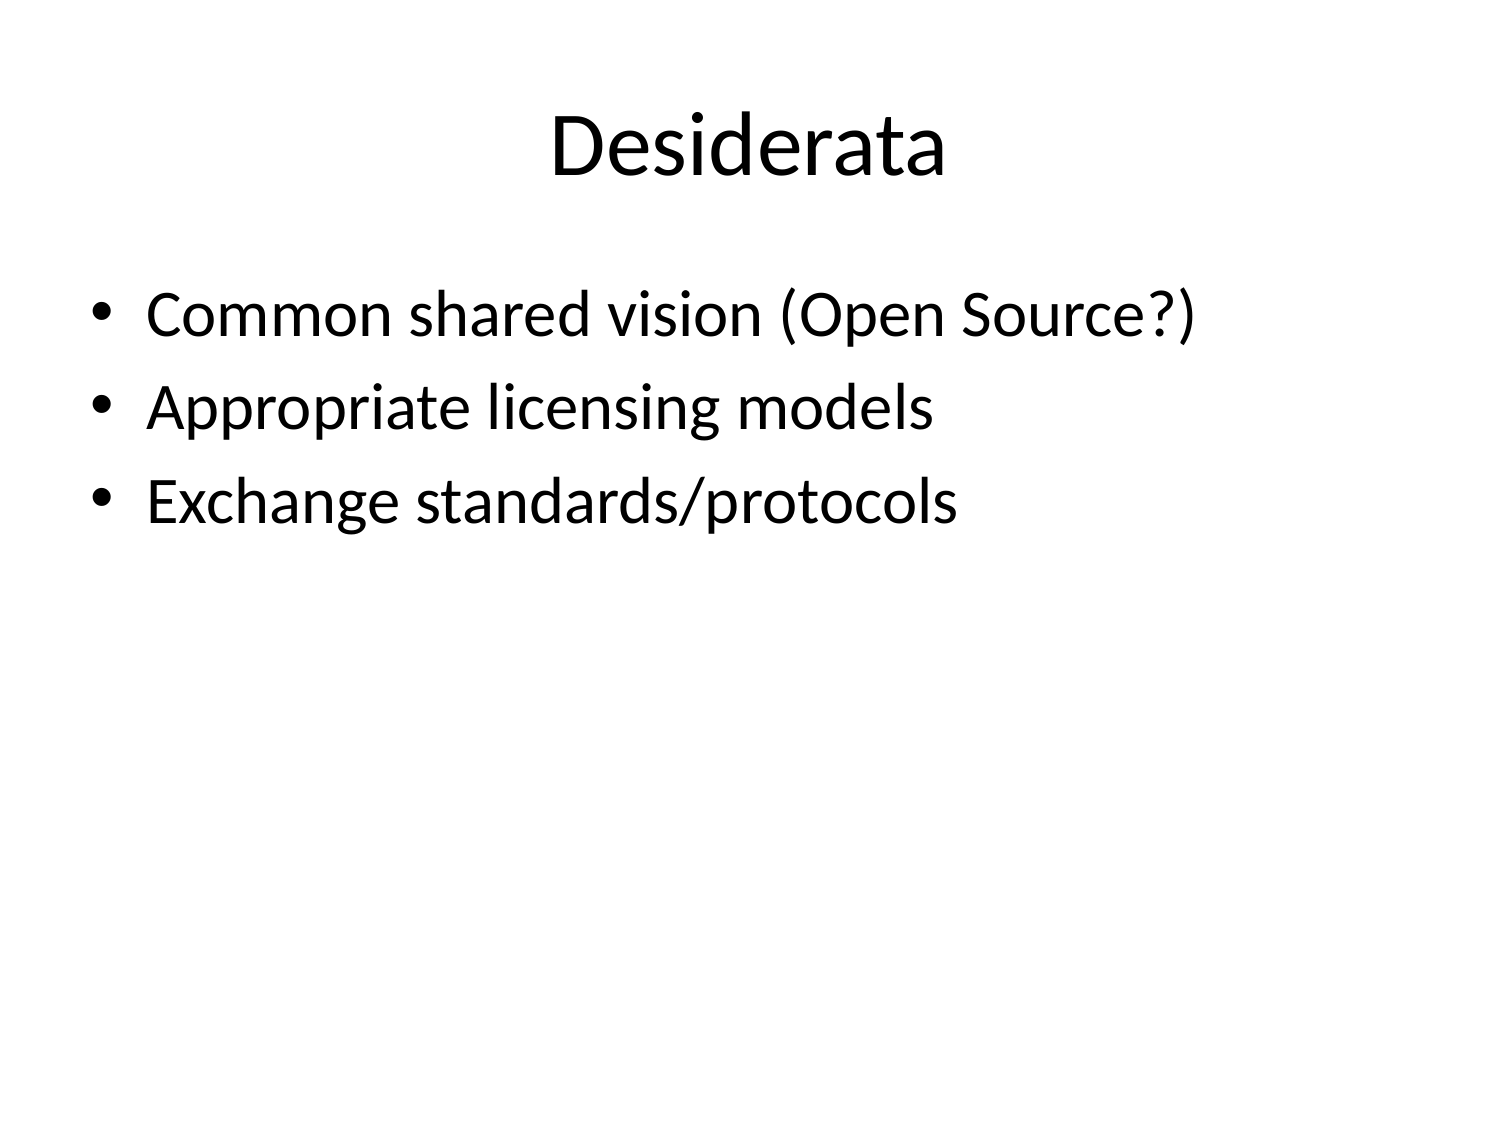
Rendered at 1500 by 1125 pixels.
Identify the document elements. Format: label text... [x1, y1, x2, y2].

list Common shared vision (Open Source?) Appropriate licensing models Exchange standards/protocols [75, 262, 1425, 1005]
title Desiderata [75, 45, 1425, 233]
